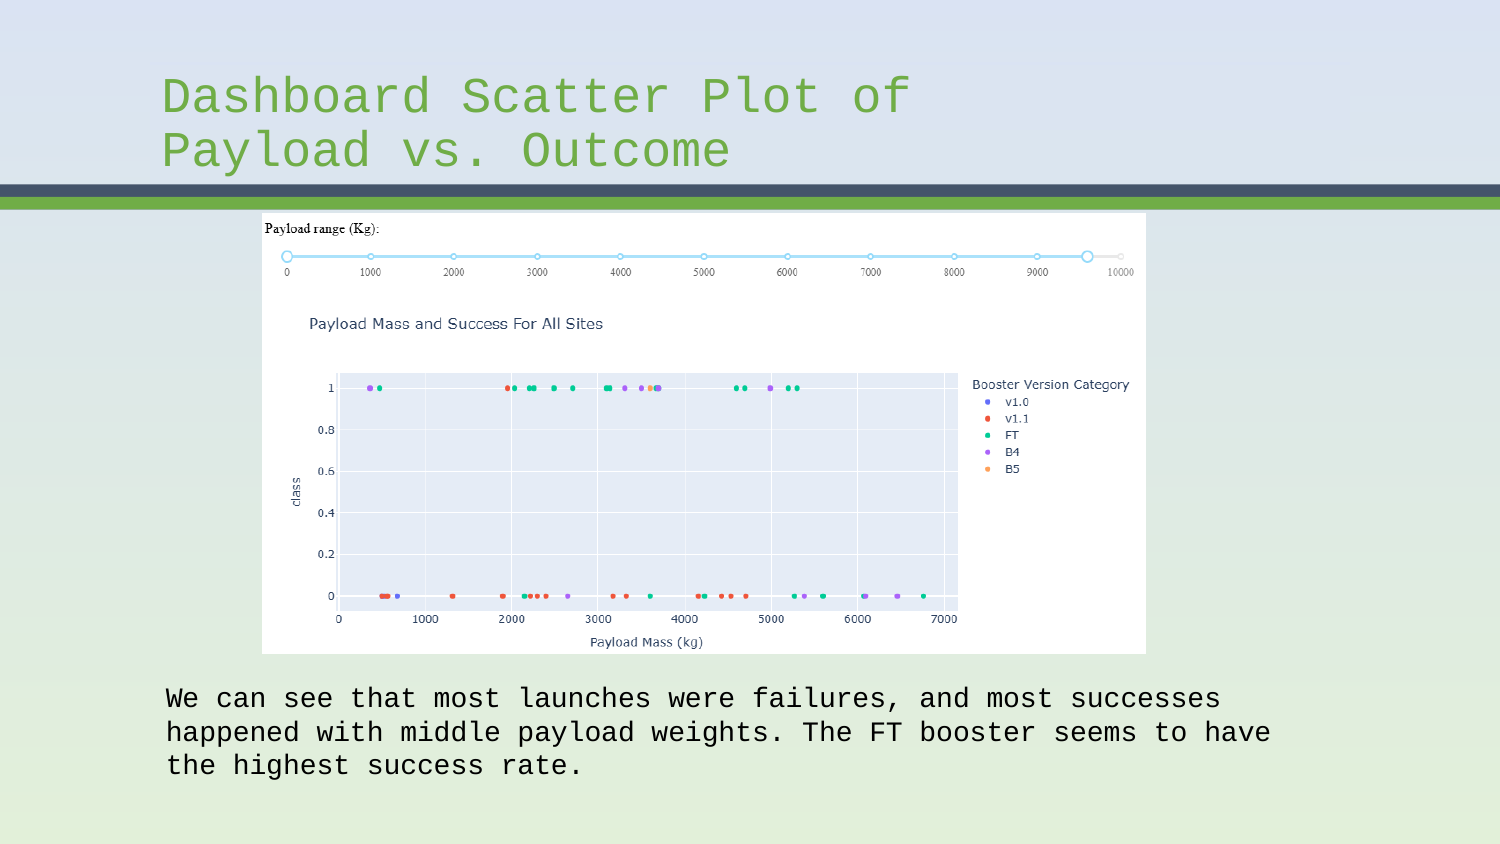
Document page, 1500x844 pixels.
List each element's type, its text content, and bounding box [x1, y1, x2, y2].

picture [262, 213, 1146, 654]
text_box Dashboard Scatter Plot of Payload vs. Outcome [149, 62, 1350, 183]
text_box We can see that most launches were failures, and most successes happened with middle payload weights. The FT booster seems to have the highest success rate. [151, 671, 1351, 788]
text_box [0, 196, 1500, 210]
text_box [0, 183, 1500, 196]
